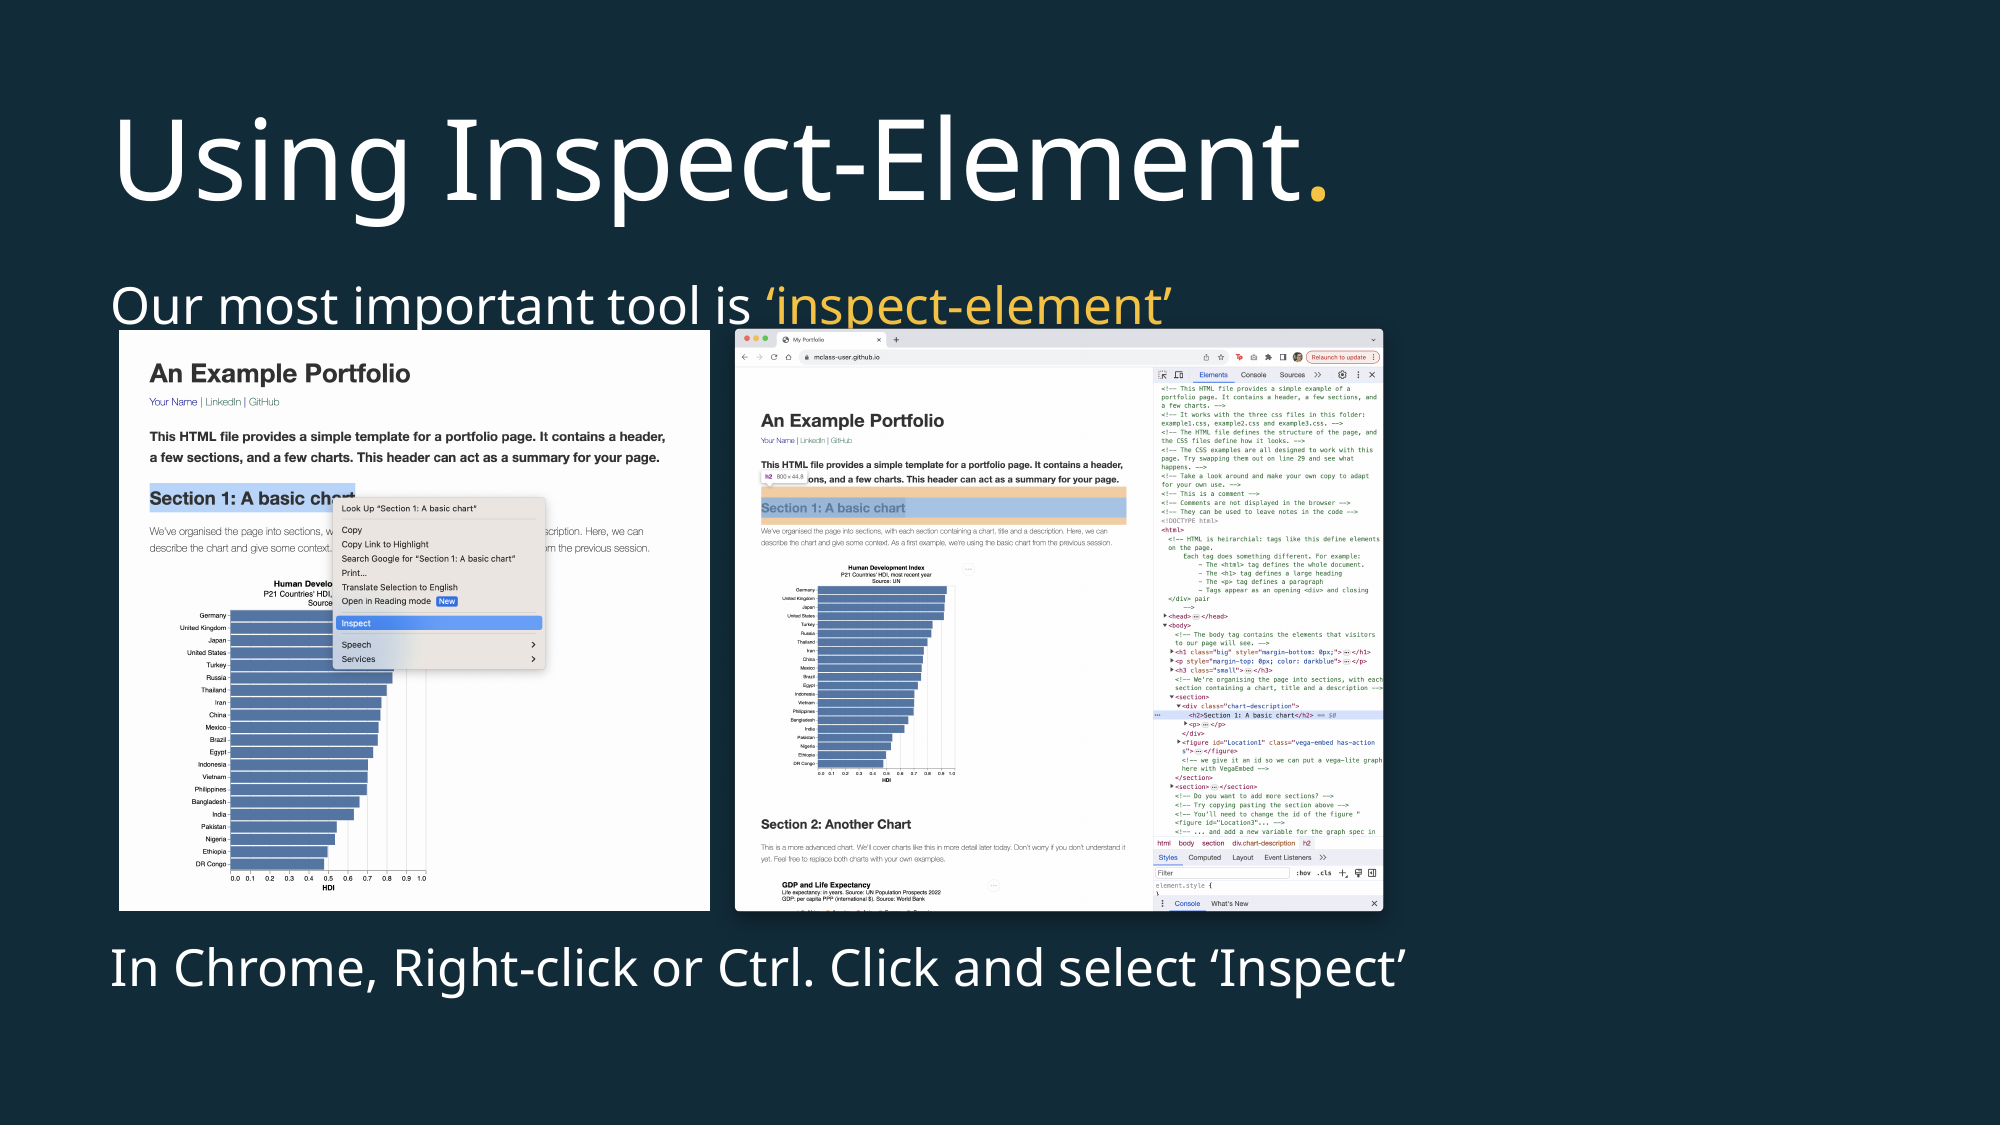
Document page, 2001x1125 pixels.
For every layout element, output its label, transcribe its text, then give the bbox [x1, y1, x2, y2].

title Using Inspect-Element. [95, 55, 1821, 234]
picture [119, 311, 1409, 945]
list Our most important tool is ‘inspect-element’ In Chrome, Right-click or Ctrl. Click and select ‘Inspect’ [95, 234, 1974, 1006]
